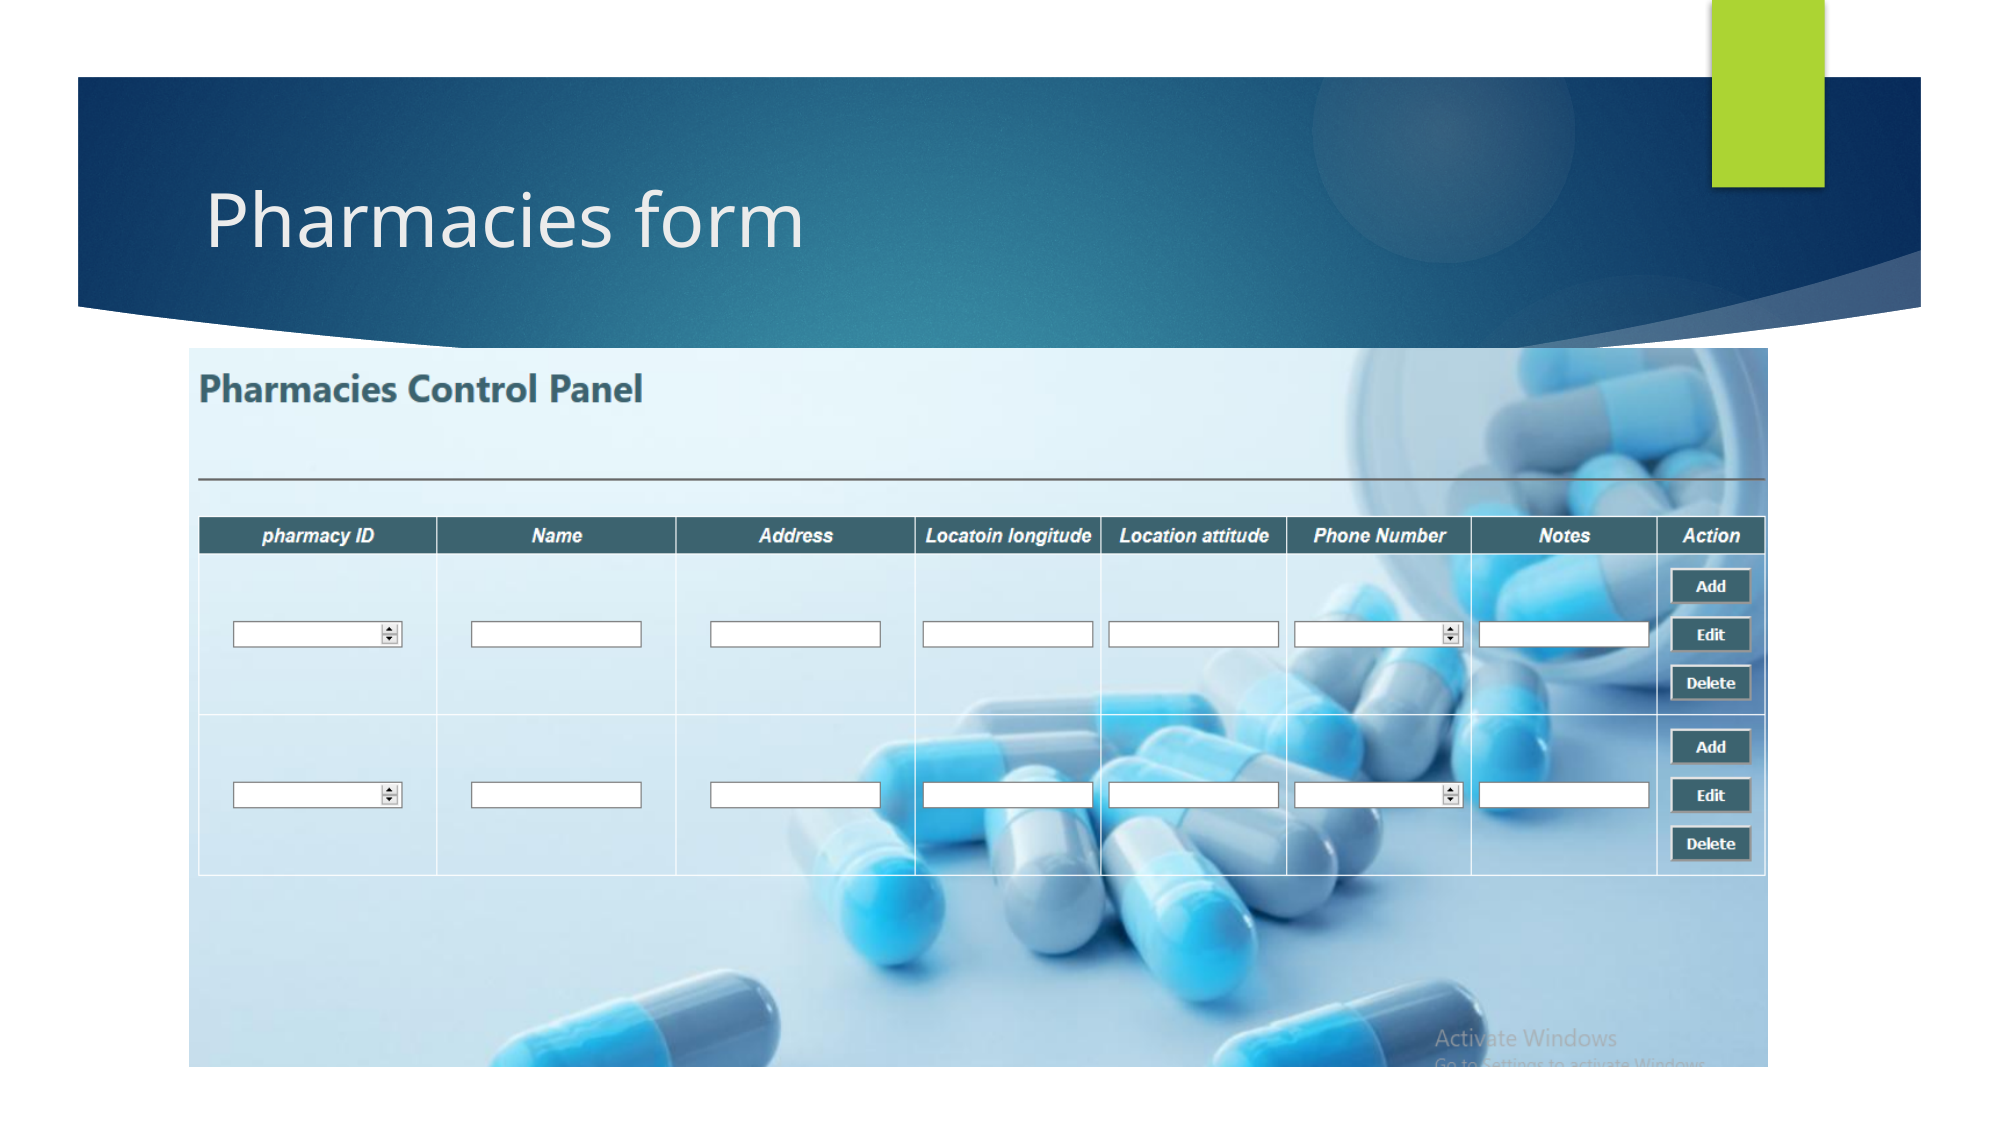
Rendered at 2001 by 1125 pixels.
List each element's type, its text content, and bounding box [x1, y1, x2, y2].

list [189, 348, 1768, 1068]
title Pharmacies form [189, 159, 1627, 276]
